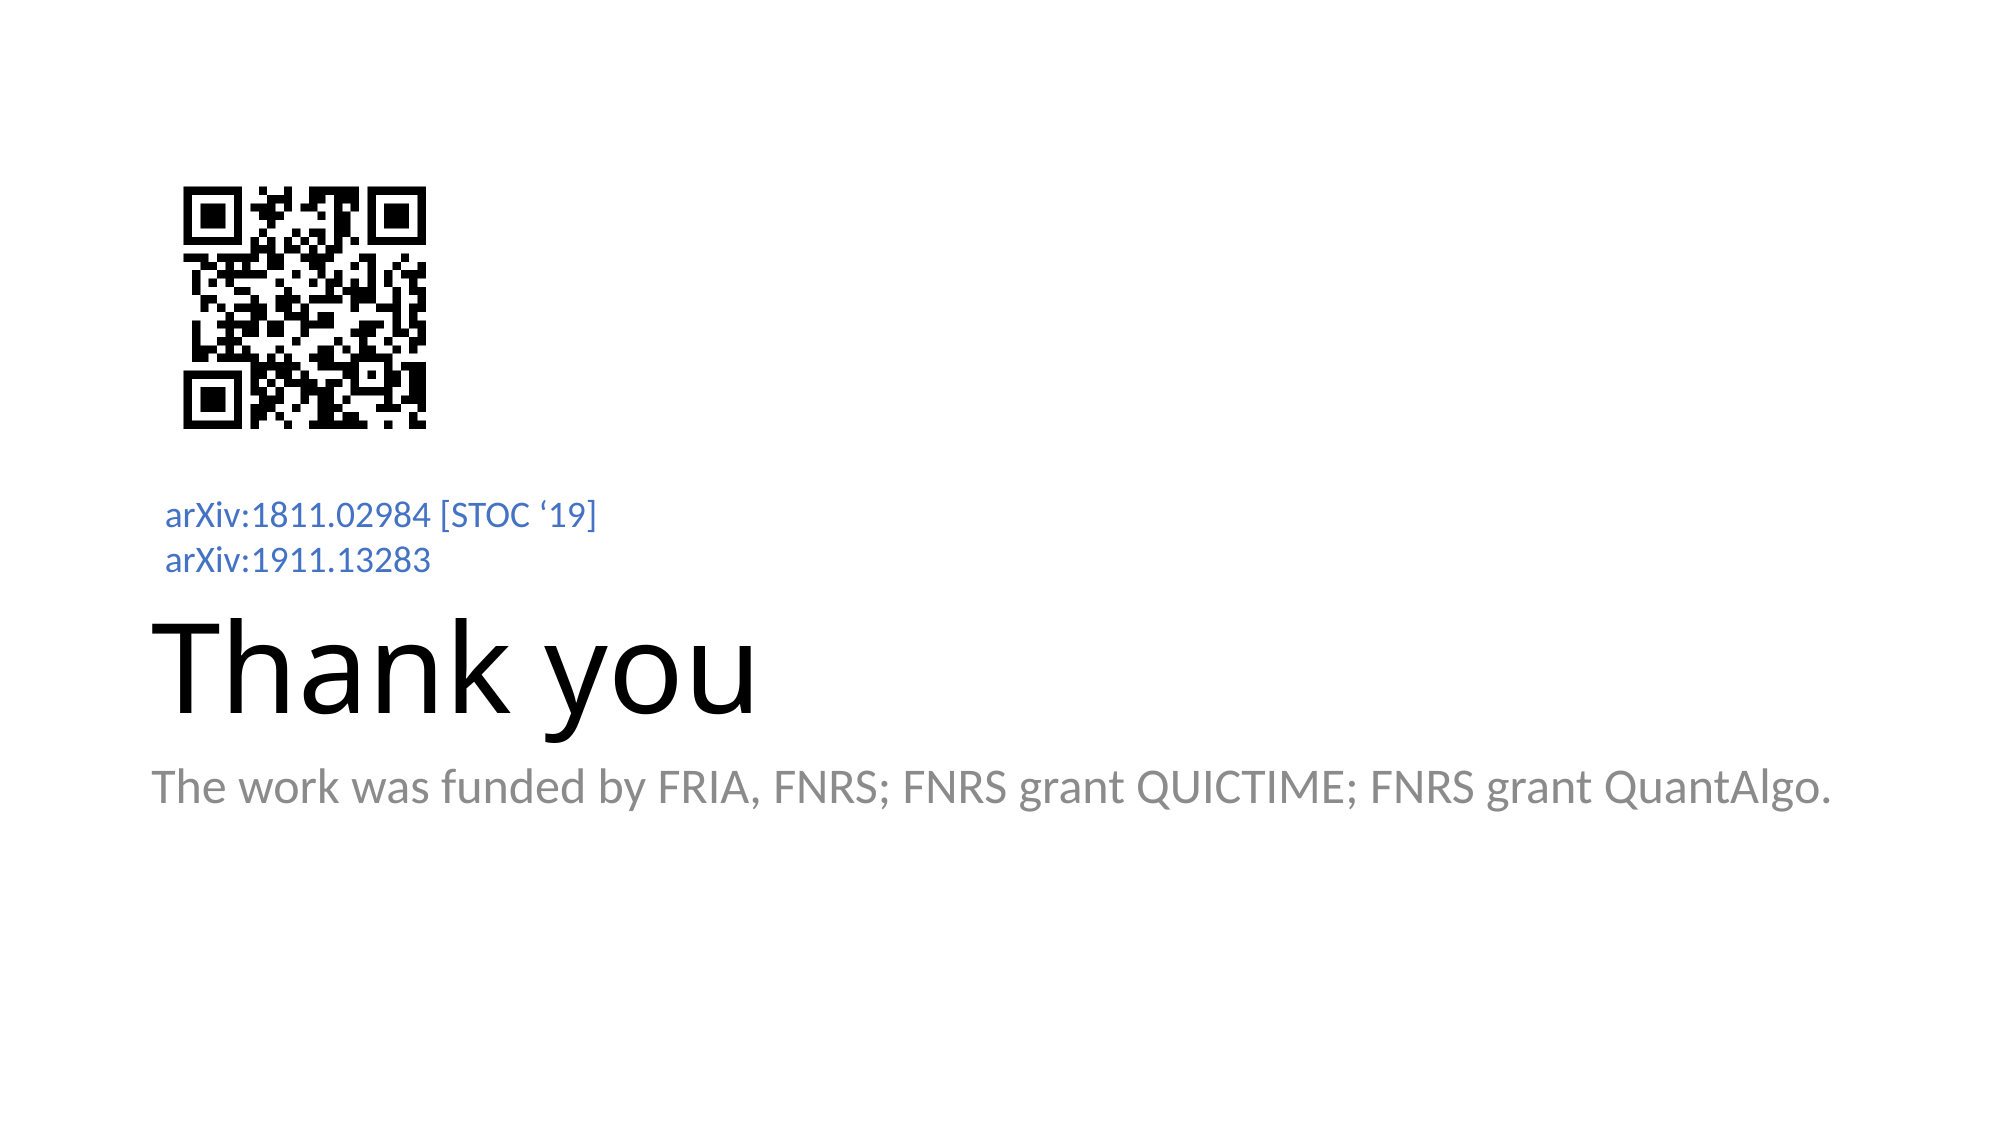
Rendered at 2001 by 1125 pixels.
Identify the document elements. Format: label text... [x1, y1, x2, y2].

picture [149, 153, 459, 462]
title Thank you [136, 280, 1862, 749]
text_box arXiv:1811.02984 [STOC ‘19] arXiv:1911.13283 [150, 482, 1150, 588]
list The work was funded by FRIA, FNRS; FNRS grant QUICTIME; FNRS grant QuantAlgo. [136, 752, 1862, 999]
